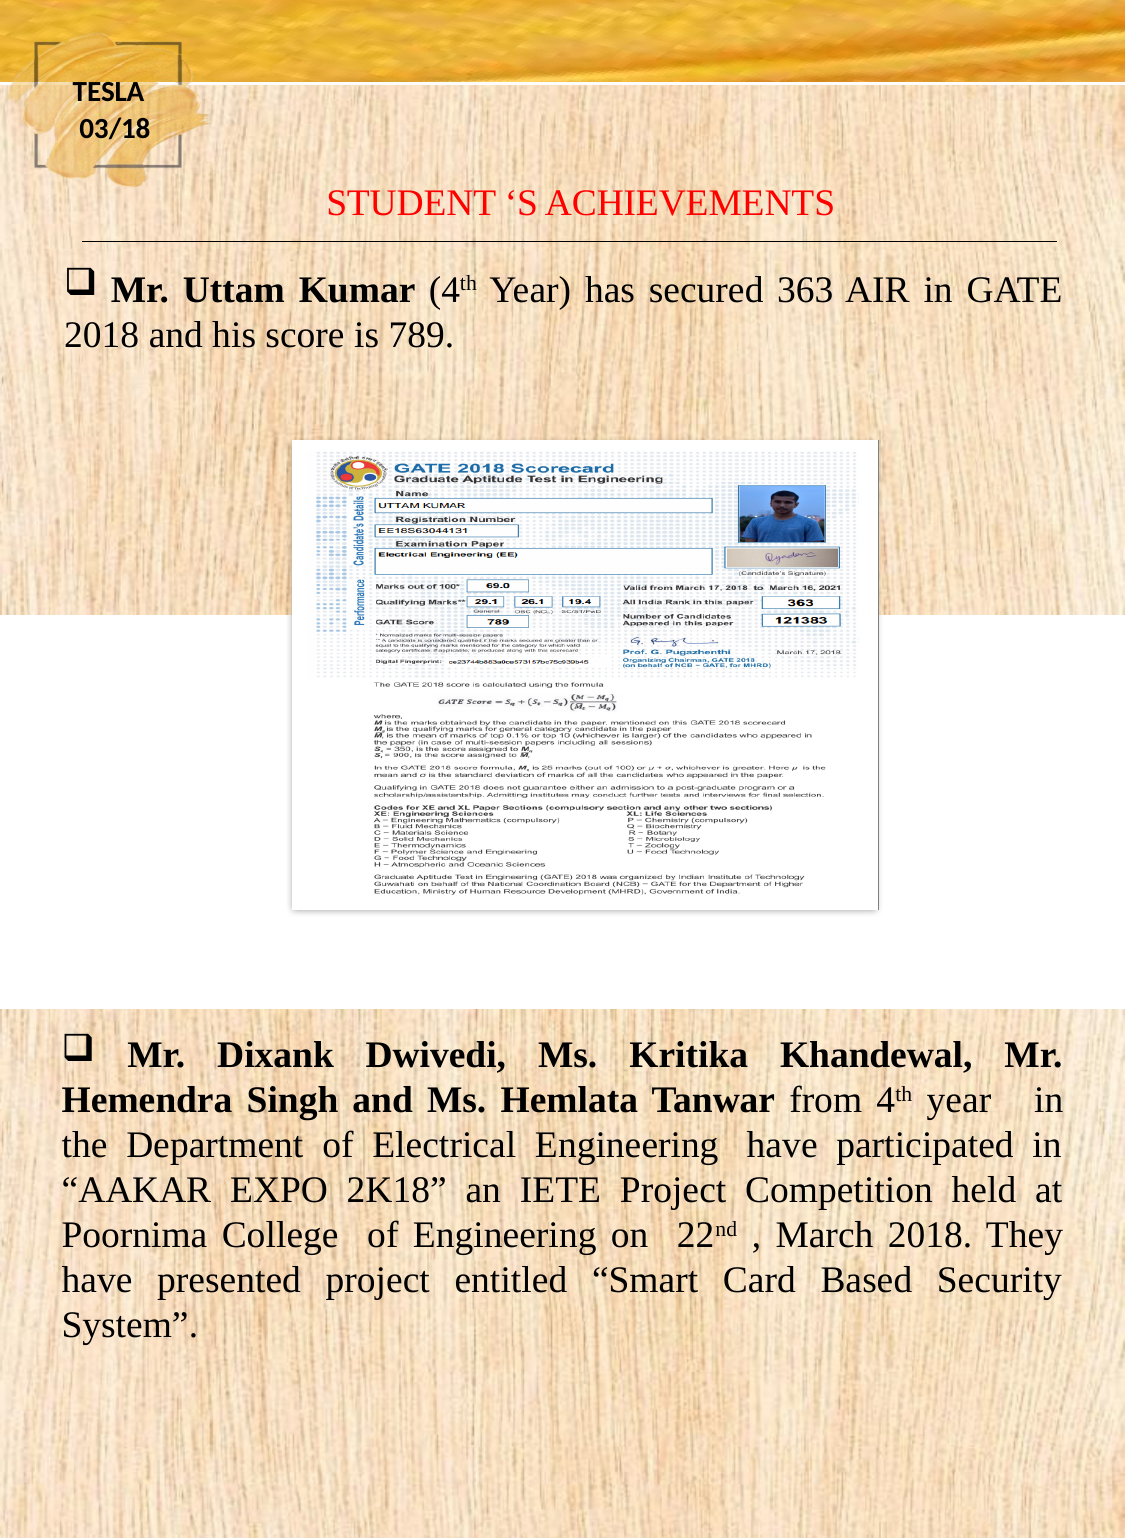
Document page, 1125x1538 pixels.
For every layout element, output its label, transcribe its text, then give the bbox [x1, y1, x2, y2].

text_box [0, 1009, 1125, 1538]
text_box [0, 31, 221, 188]
text_box STUDENT ‘S ACHIEVEMENTS [295, 171, 851, 231]
text_box TESLA 03/18 [70, 68, 154, 145]
text_box [0, 0, 1125, 83]
text_box Mr. Uttam Kumar (4th Year) has secured 363 AIR in GATE 2018 and his score is 789. [49, 257, 1078, 452]
picture [0, 84, 1125, 910]
text_box Mr. Dixank Dwivedi, Ms. Kritika Khandewal, Mr. Hemendra Singh and Ms. Hemlata Tanwar from 4th year in the Department of Electrical Engineering have participated in “AAKAR EXPO 2K18” an IETE Project Competition held at Poornima College of Engineering on 22nd , March 2018. They have presented project entitled “Smart Card Based Security System”. [46, 1022, 1079, 1353]
